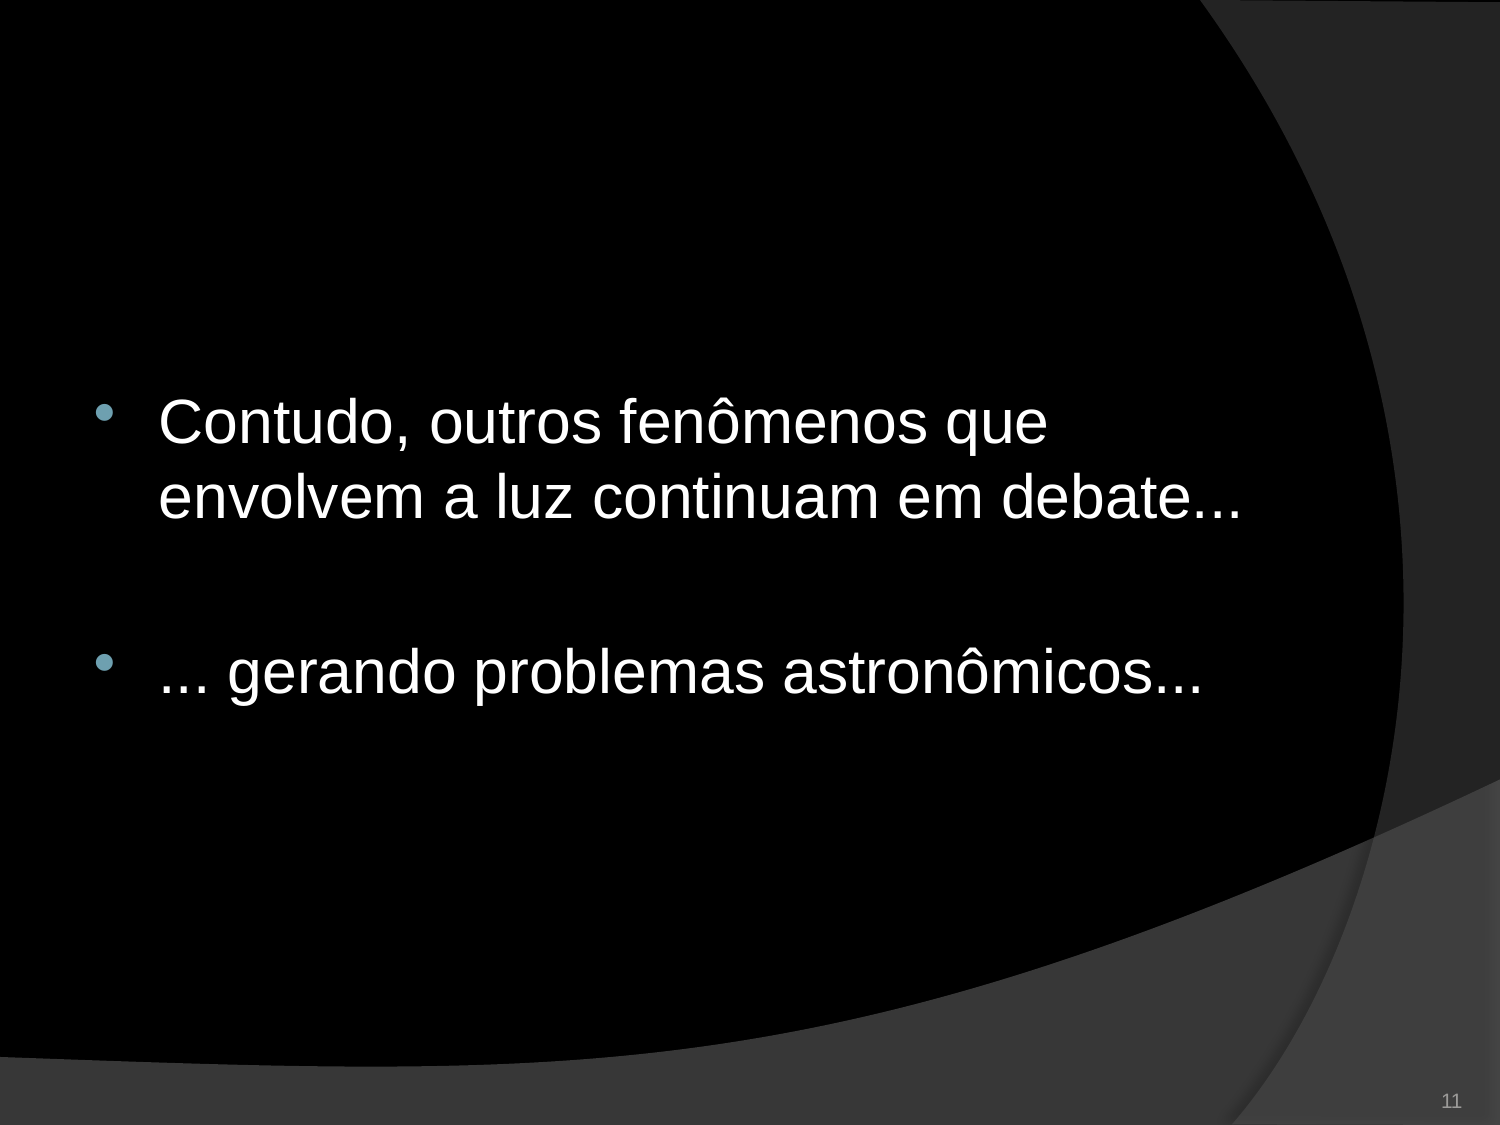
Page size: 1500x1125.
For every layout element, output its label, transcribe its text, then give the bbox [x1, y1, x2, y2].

list Contudo, outros fenômenos que envolvem a luz continuam em debate... ... gerando problemas astronômicos... [75, 373, 1300, 1005]
slide_number 11 [1337, 1053, 1463, 1114]
